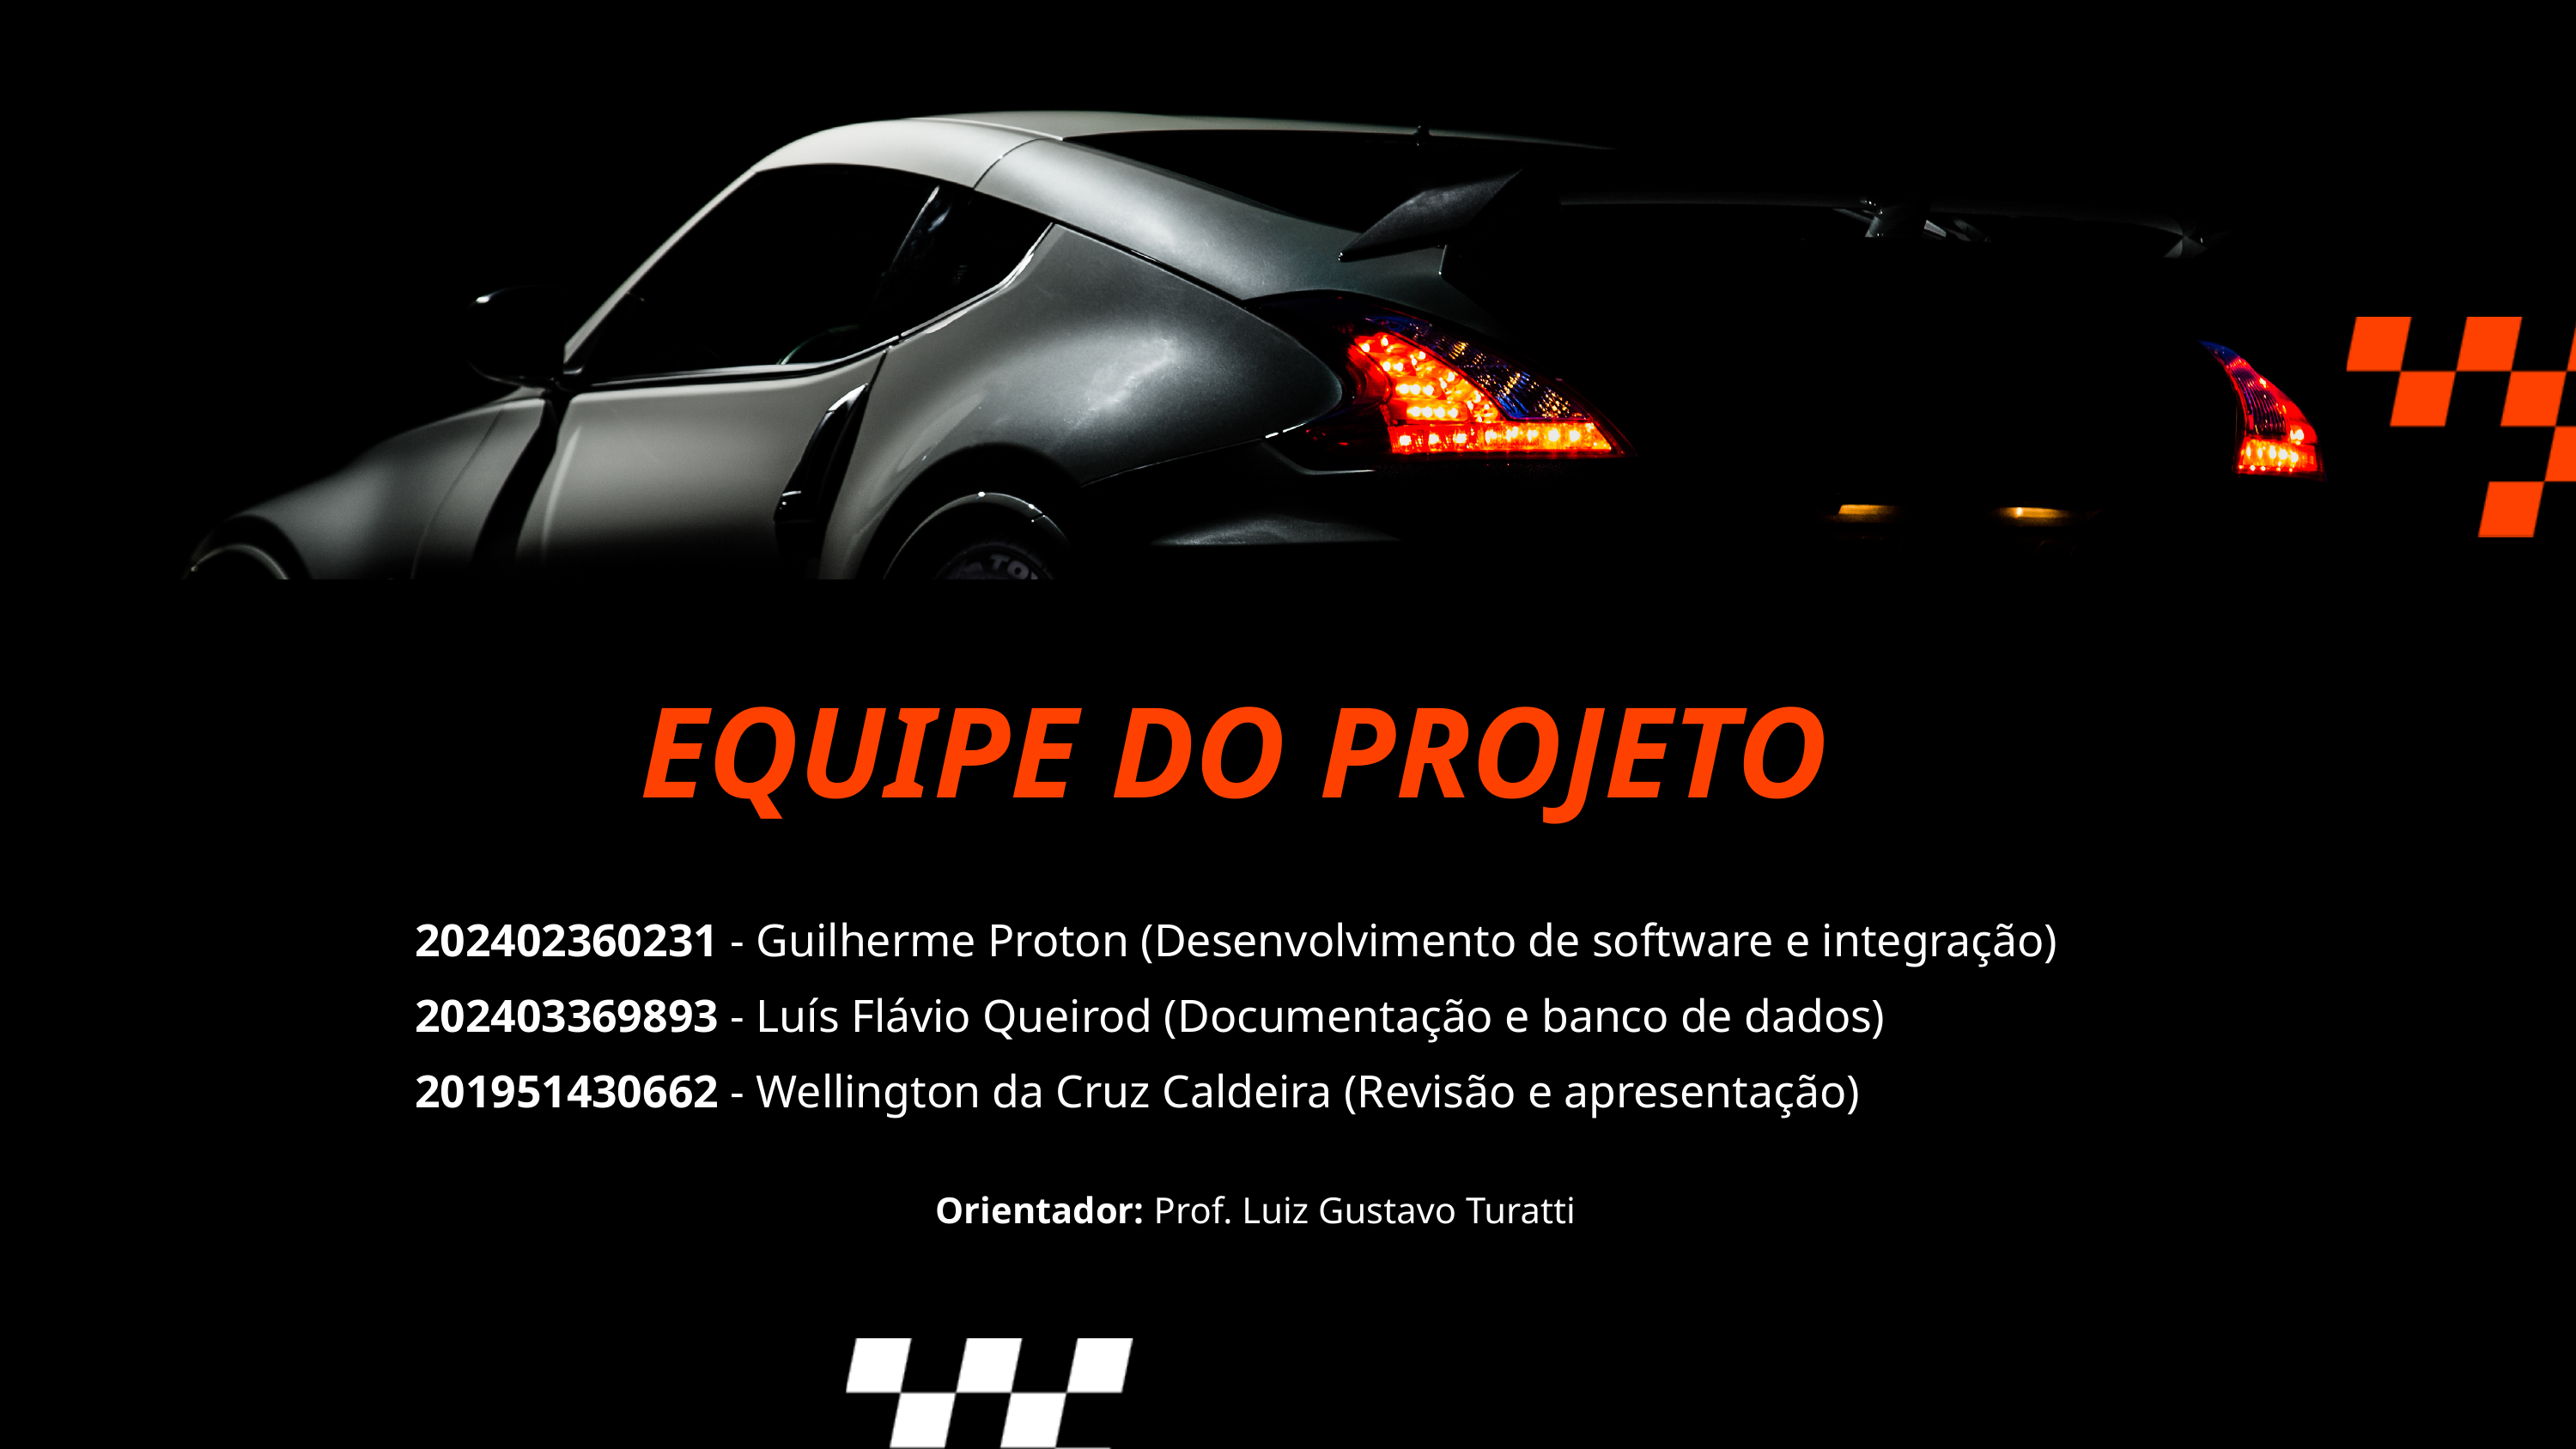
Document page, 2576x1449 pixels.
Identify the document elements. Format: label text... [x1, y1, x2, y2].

text_box EQUIPE DO PROJETO [640, 686, 2247, 823]
text_box [3, 589, 1287, 834]
text_box [846, 1338, 1133, 1449]
text_box 202402360231 - Guilherme Proton (Desenvolvimento de software e integração) 202403369893 - Luís Flávio Queirod (Documentação e banco de dados) 201951430662 - Wellington da Cruz Caldeira (Revisão e apresentação) [415, 814, 2376, 1193]
text_box [1287, 589, 2576, 834]
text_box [0, 54, 2576, 580]
text_box Orientador: Prof. Luiz Gustavo Turatti [935, 1170, 1779, 1232]
